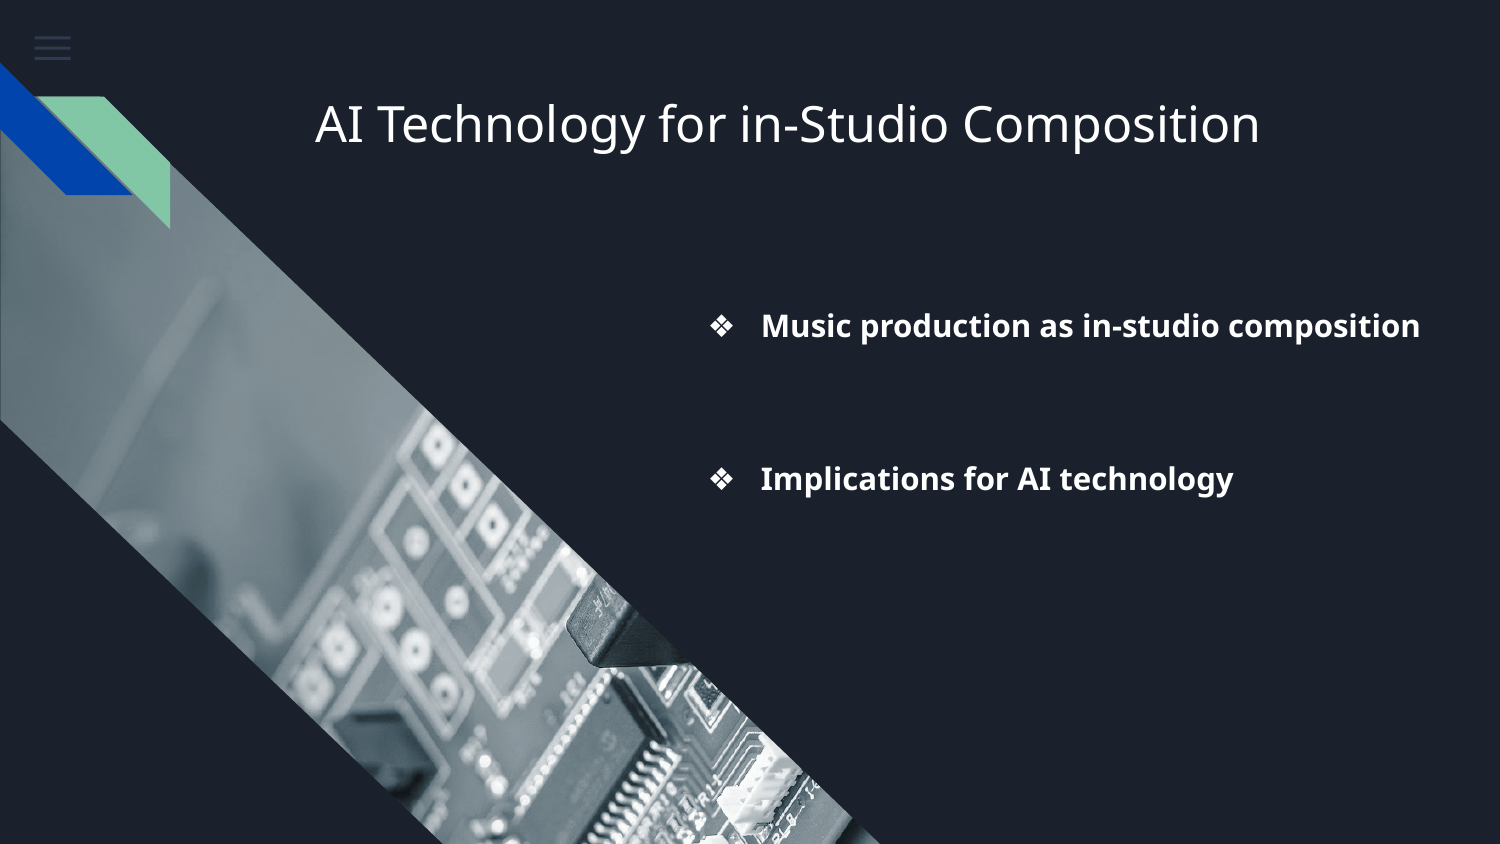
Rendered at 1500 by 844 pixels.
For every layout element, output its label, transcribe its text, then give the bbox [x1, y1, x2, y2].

list Music production as in-studio composition Implications for AI technology [670, 286, 1500, 419]
title AI Technology for in-Studio Composition [300, 77, 1456, 227]
picture [0, 97, 880, 844]
